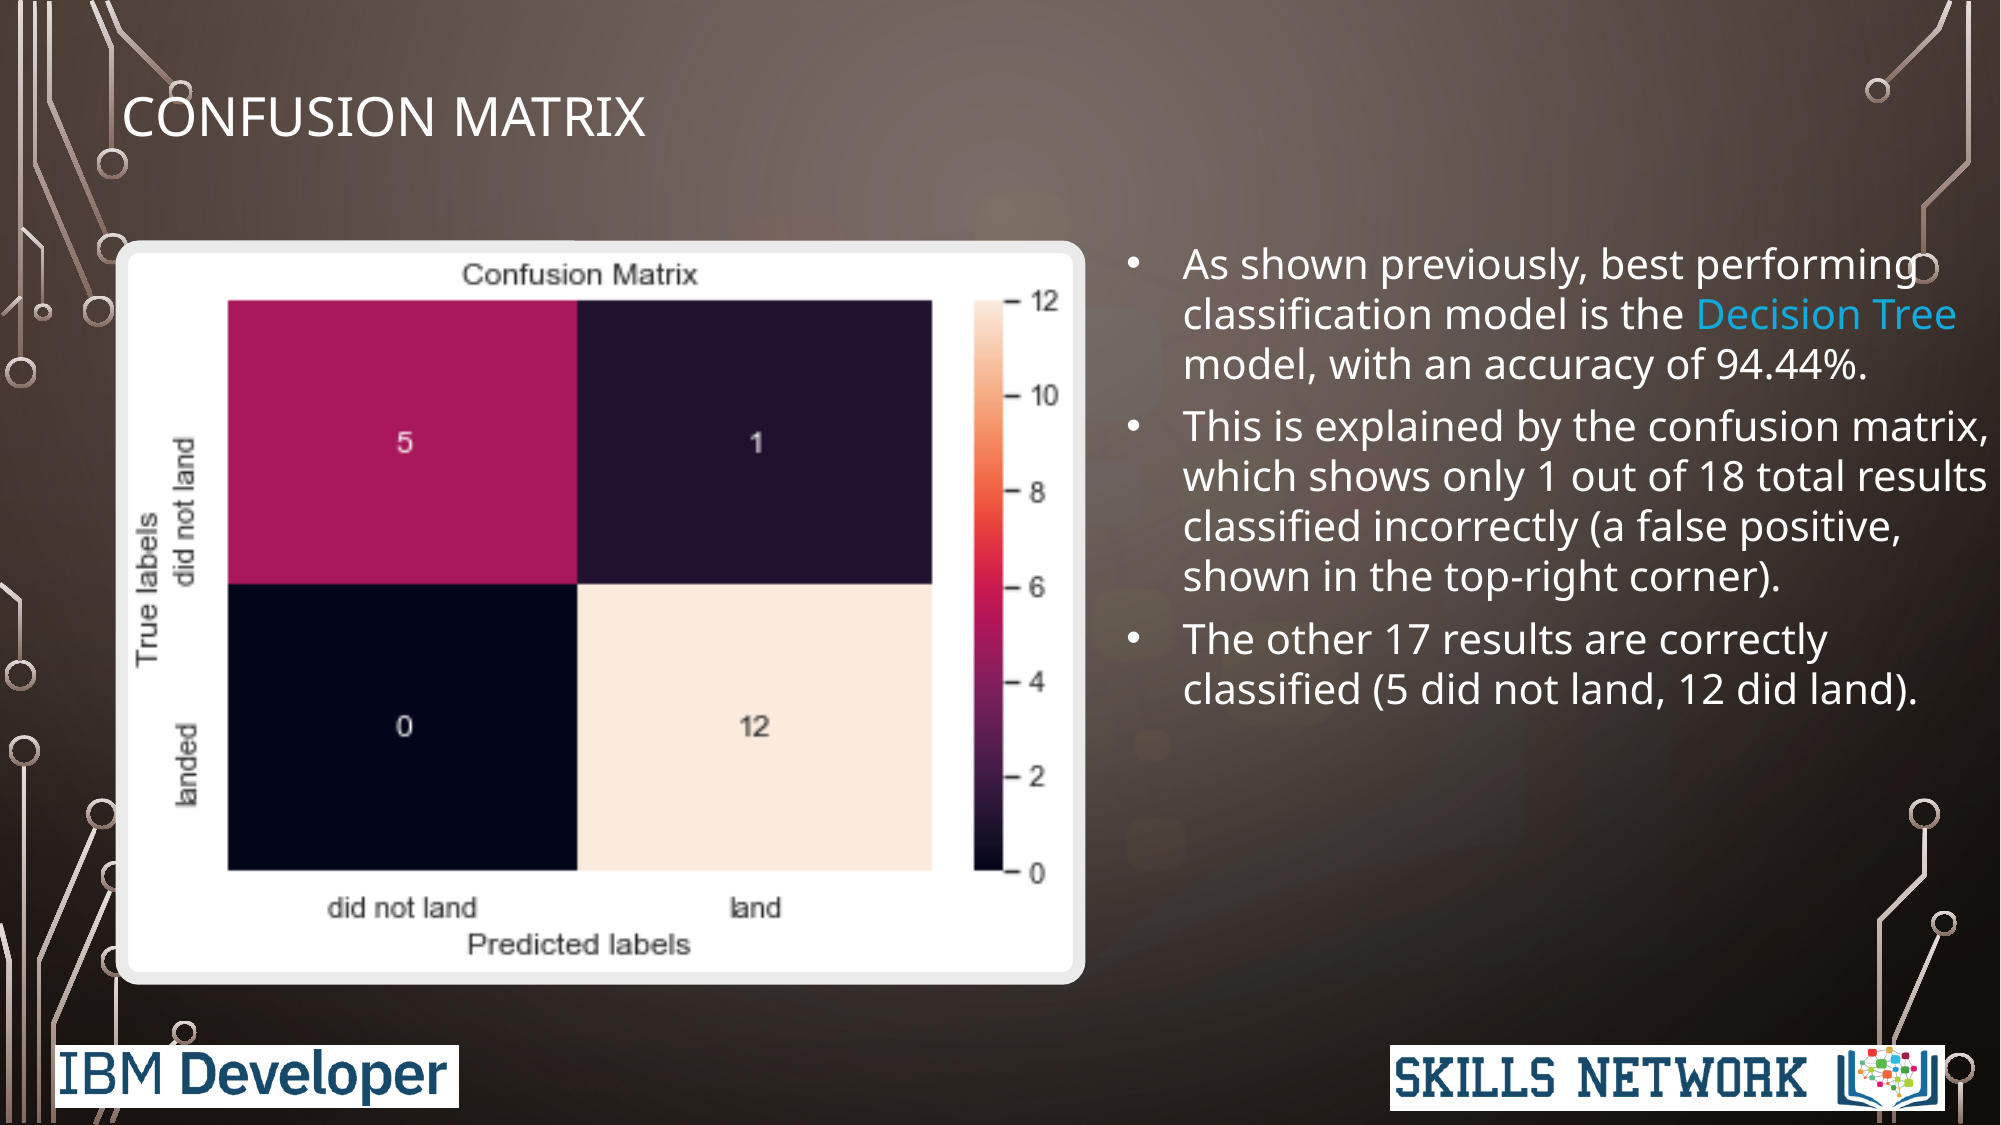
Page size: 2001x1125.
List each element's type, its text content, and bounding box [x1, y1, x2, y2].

picture [121, 246, 1080, 979]
text_box Confusion Matrix [121, 30, 1918, 149]
picture [55, 1045, 459, 1108]
text_box As shown previously, best performing classification model is the Decision Tree model, with an accuracy of 94.44%. This is explained by the confusion matrix, which shows only 1 out of 18 total results classified incorrectly (a false positive, shown in the top-right corner). The other 17 results are correctly classified (5 did not land, 12 did land). [1126, 237, 1993, 1050]
picture [1390, 1050, 1945, 1111]
